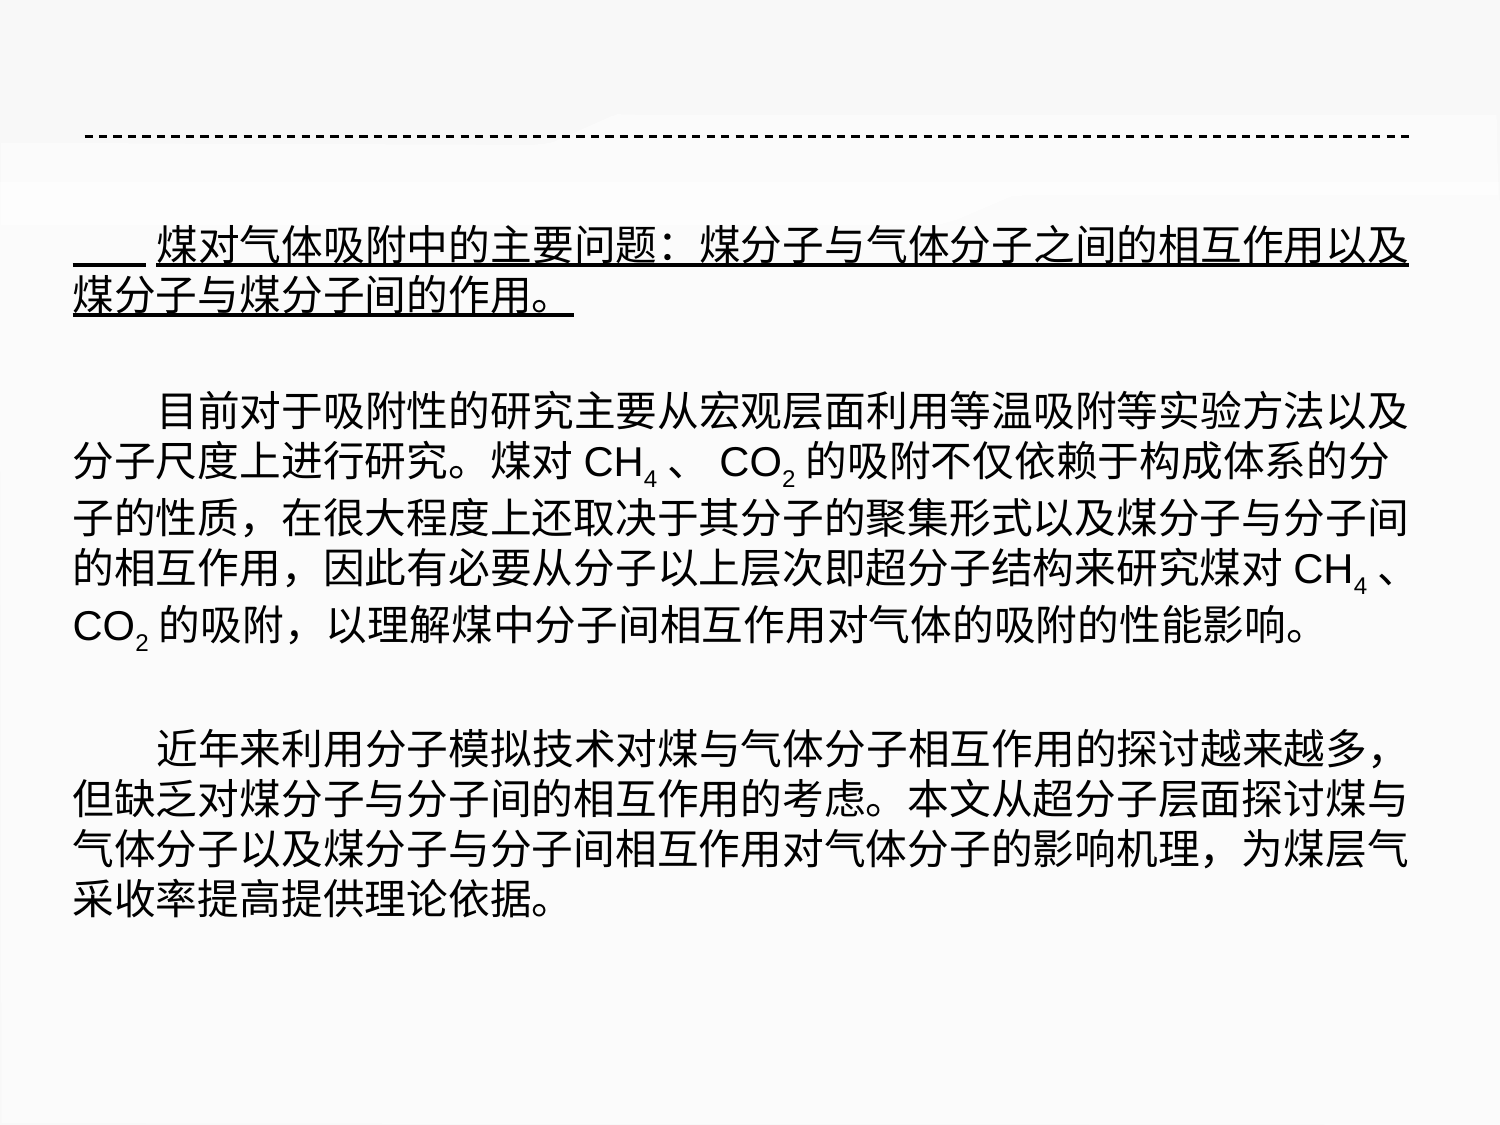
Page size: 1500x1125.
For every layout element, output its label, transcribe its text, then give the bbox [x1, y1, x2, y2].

list 煤对气体吸附中的主要问题：煤分子与气体分子之间的相互作用以及煤分子与煤分子间的作用。 目前对于吸附性的研究主要从宏观层面利用等温吸附等实验方法以及分子尺度上进行研究。煤对CH4、CO2的吸附不仅依赖于构成体系的分子的性质，在很大程度上还取决于其分子的聚集形式以及煤分子与分子间的相互作用，因此有必要从分子以上层次即超分子结构来研究煤对CH4、CO2的吸附，以理解煤中分子间相互作用对气体的吸附的性能影响。 近年来利用分子模拟技术对煤与气体分子相互作用的探讨越来越多，但缺乏对煤分子与分子间的相互作用的考虑。本文从超分子层面探讨煤与气体分子以及煤分子与分子间相互作用对气体分子的影响机理，为煤层气采收率提高提供理论依据。 [57, 210, 1442, 1043]
